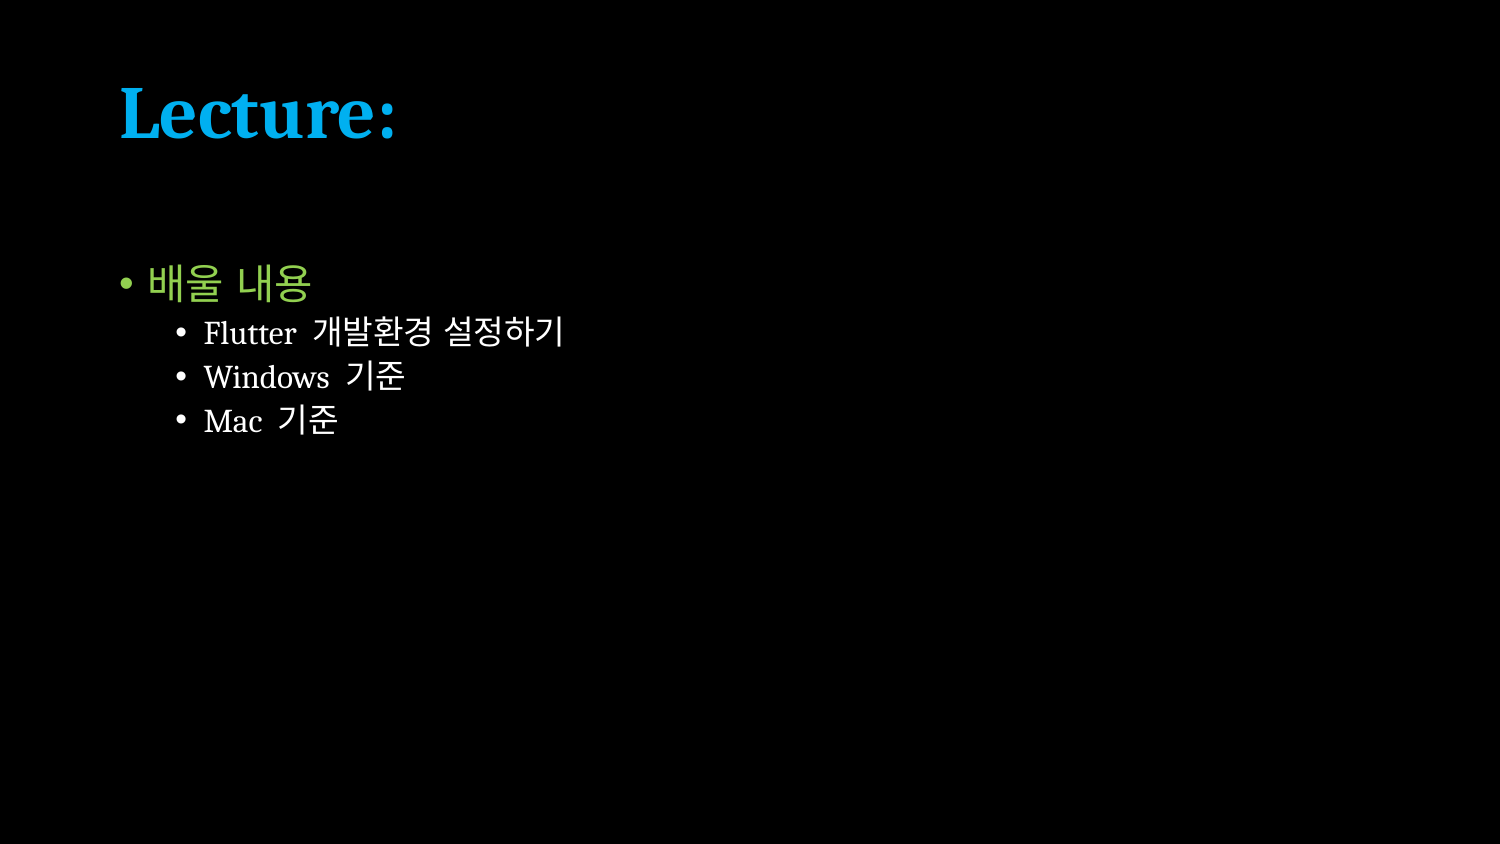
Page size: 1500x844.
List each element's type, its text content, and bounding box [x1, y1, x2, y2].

title Lecture: [104, 49, 1270, 181]
list 배울 내용 Flutter 개발환경 설정하기 Windows 기준 Mac 기준 [104, 190, 1302, 772]
